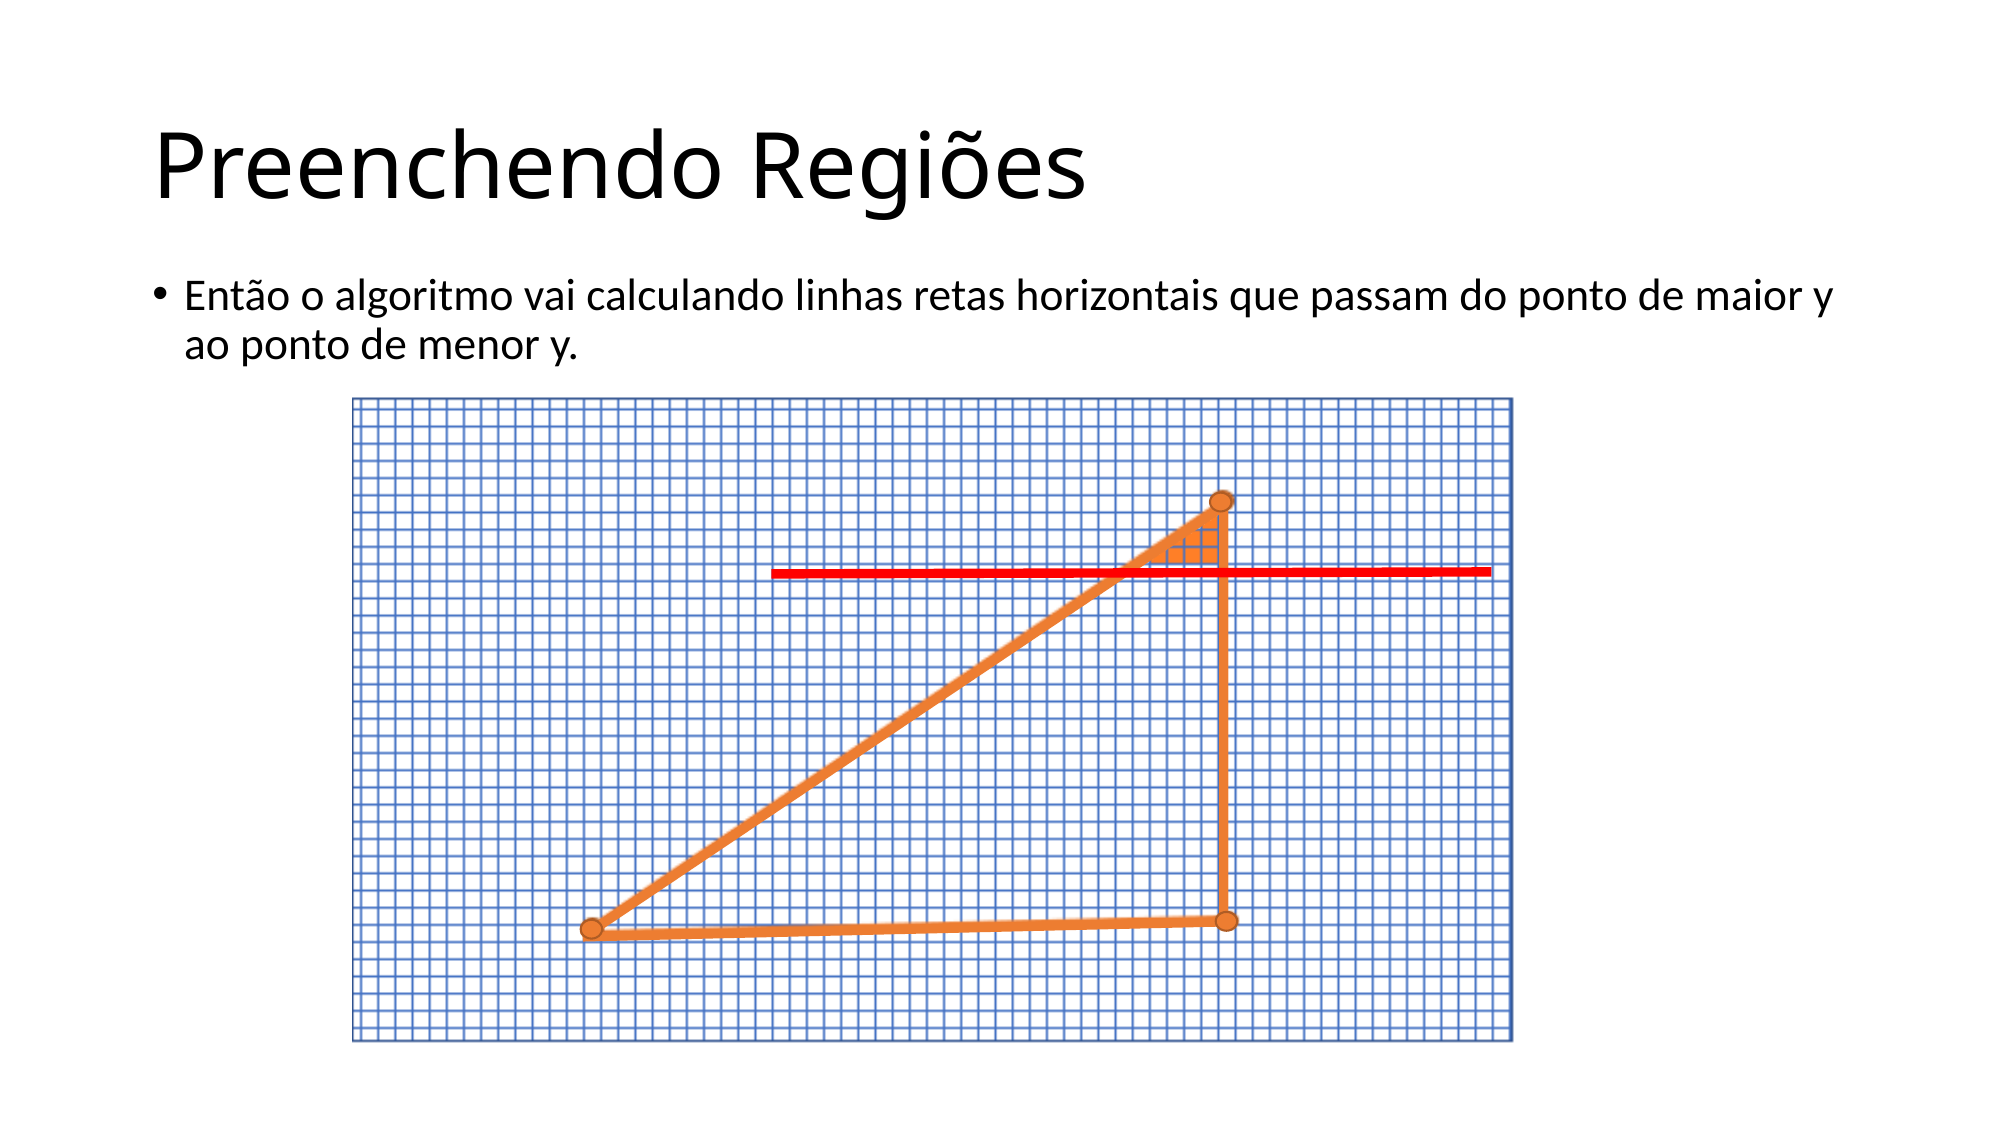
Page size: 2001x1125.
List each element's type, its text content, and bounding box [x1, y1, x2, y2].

list Então o algoritmo vai calculando linhas retas horizontais que passam do ponto de maior y ao ponto de menor y. [137, 263, 1863, 378]
picture [352, 396, 1518, 1049]
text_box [582, 505, 1223, 921]
title Preenchendo Regiões [137, 59, 1863, 263]
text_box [582, 921, 1224, 937]
